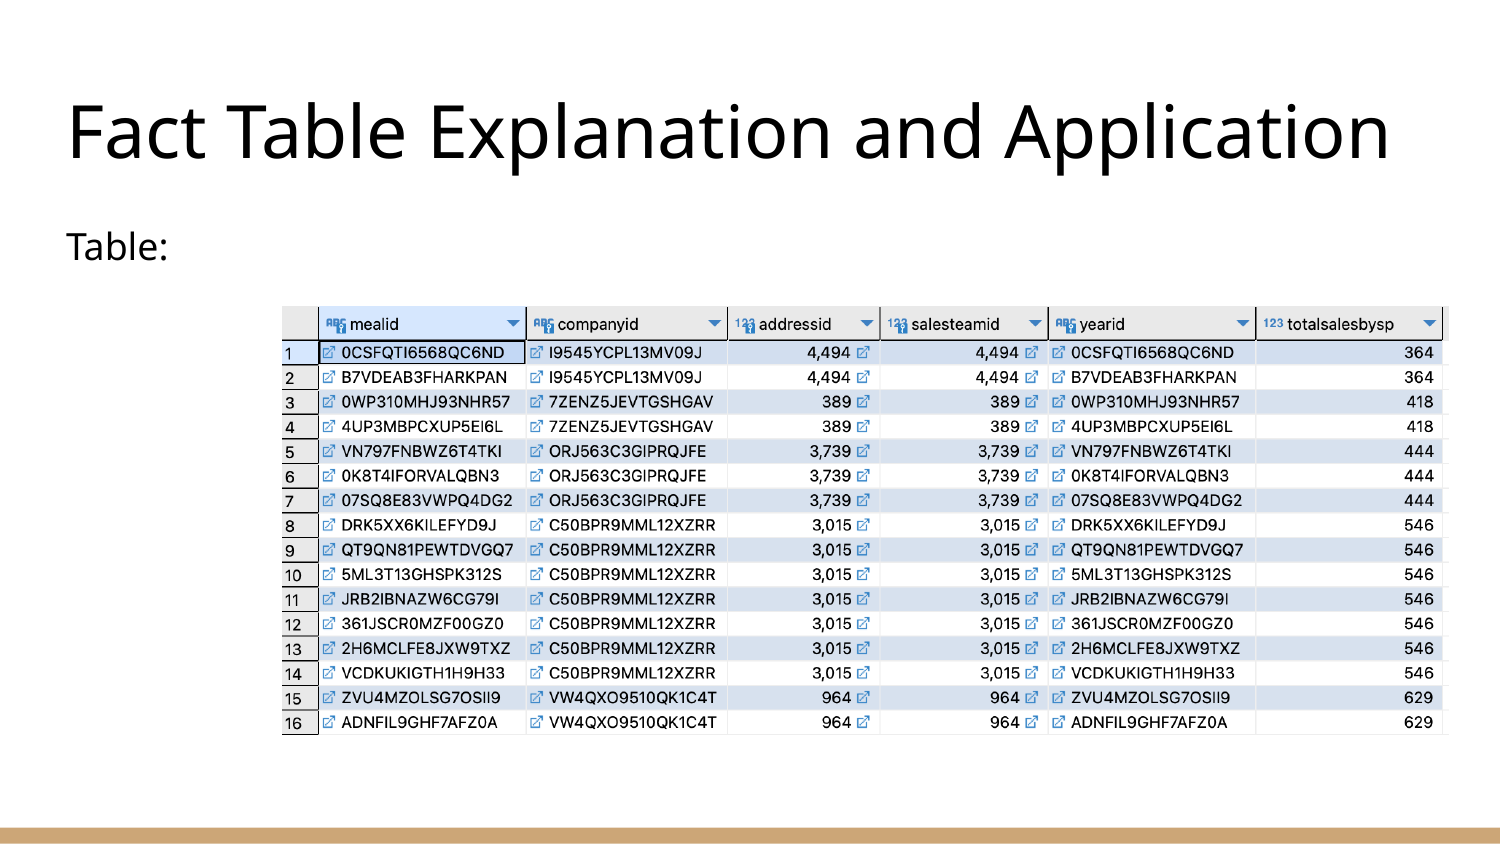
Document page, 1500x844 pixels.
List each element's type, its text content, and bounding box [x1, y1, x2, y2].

list Table: [51, 200, 558, 752]
title Fact Table Explanation and Application [51, 51, 1449, 189]
picture [281, 306, 1450, 735]
